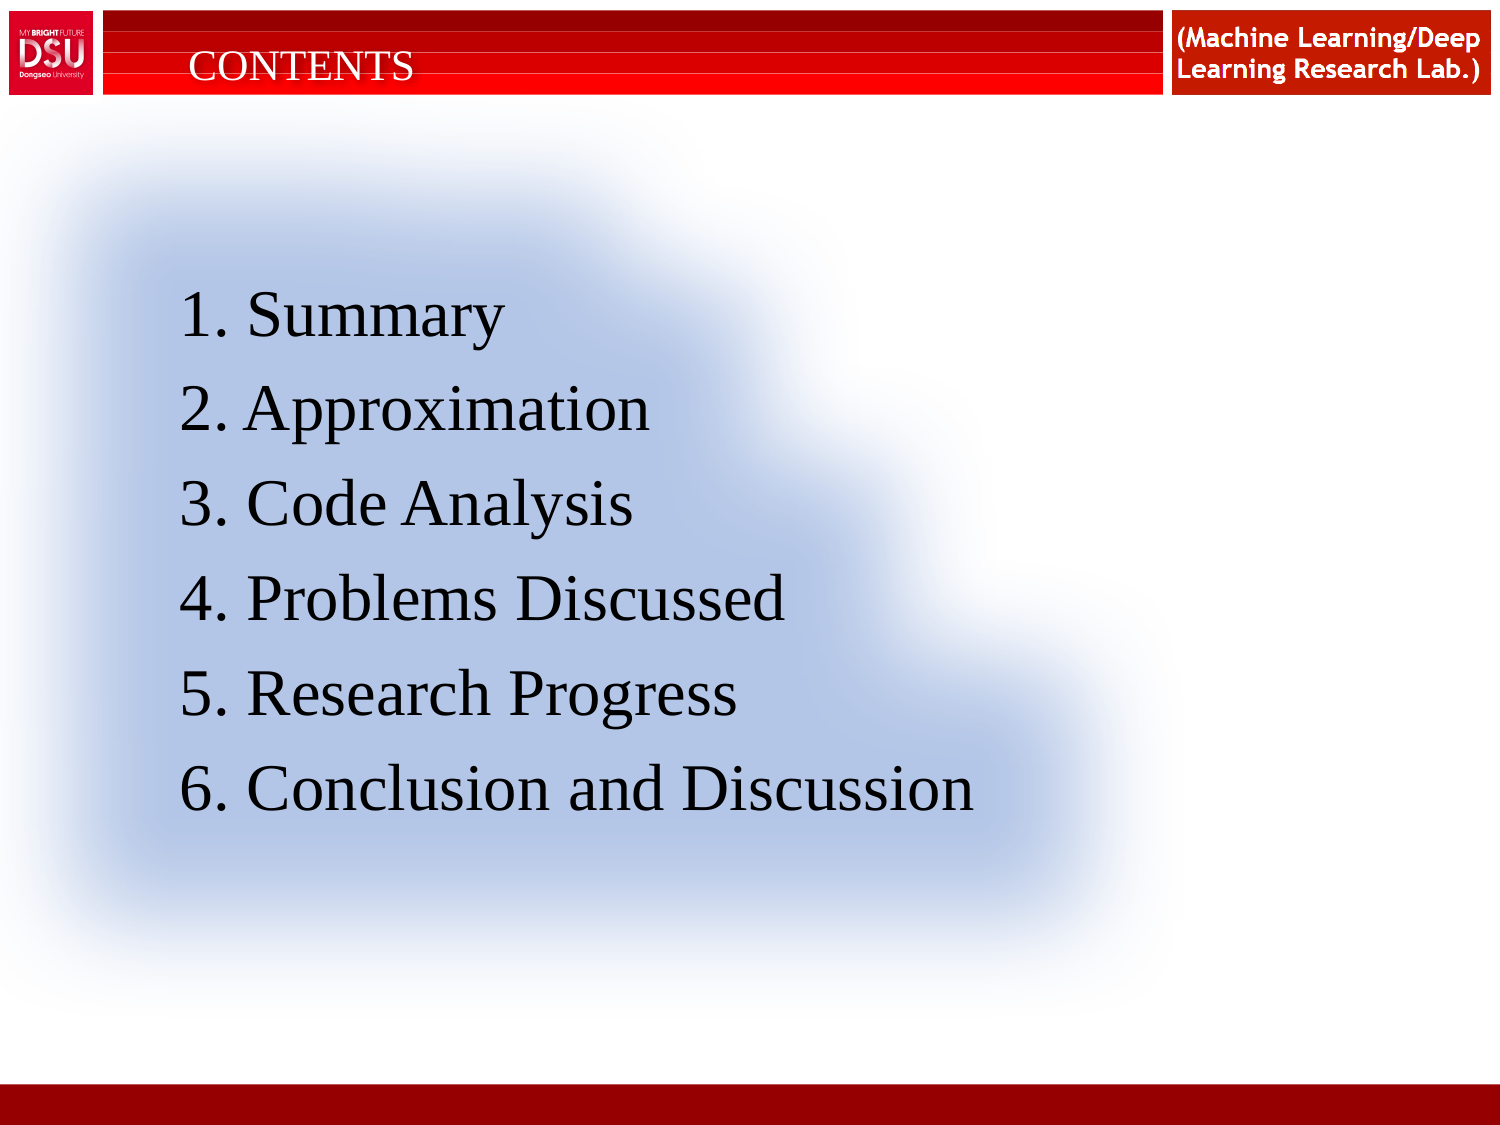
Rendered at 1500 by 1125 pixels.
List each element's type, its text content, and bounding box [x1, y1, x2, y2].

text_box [0, 2, 1500, 96]
text_box [0, 1082, 1500, 1125]
text_box 1. Summary 2. Approximation 3. Code Analysis 4. Problems Discussed 5. Research Progress 6. Conclusion and Discussion [93, 270, 1425, 947]
